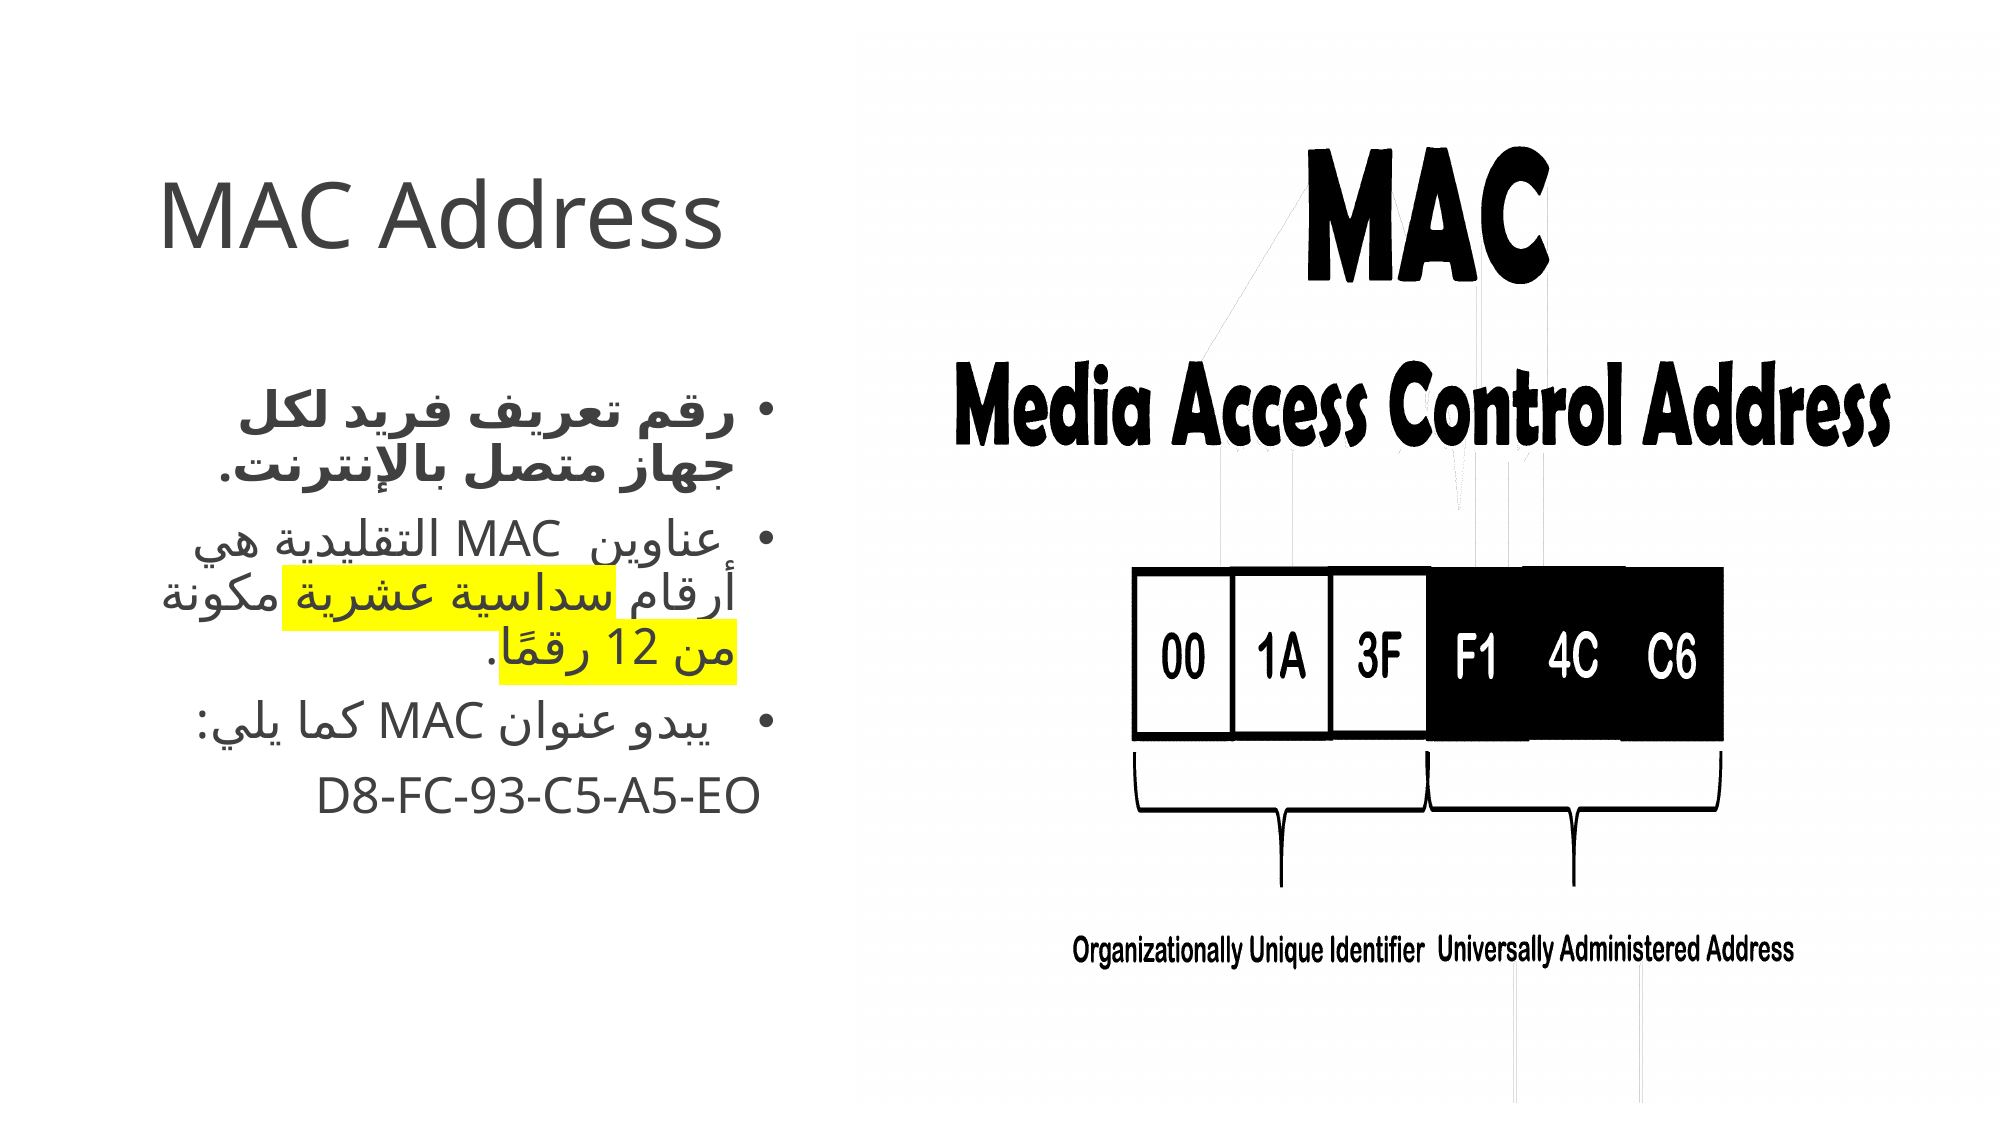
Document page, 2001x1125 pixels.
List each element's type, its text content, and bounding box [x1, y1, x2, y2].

list رقم تعريف فريد لكل جهاز متصل بالإنترنت. عناوين MAC التقليدية هي أرقام سداسية عشرية مكونة من 12 رقمًا. يبدو عنوان MAC كما يلي: D8-FC-93-C5-A5-EO [141, 376, 790, 1022]
title MAC Address [141, 96, 788, 342]
picture [849, 28, 2000, 1103]
